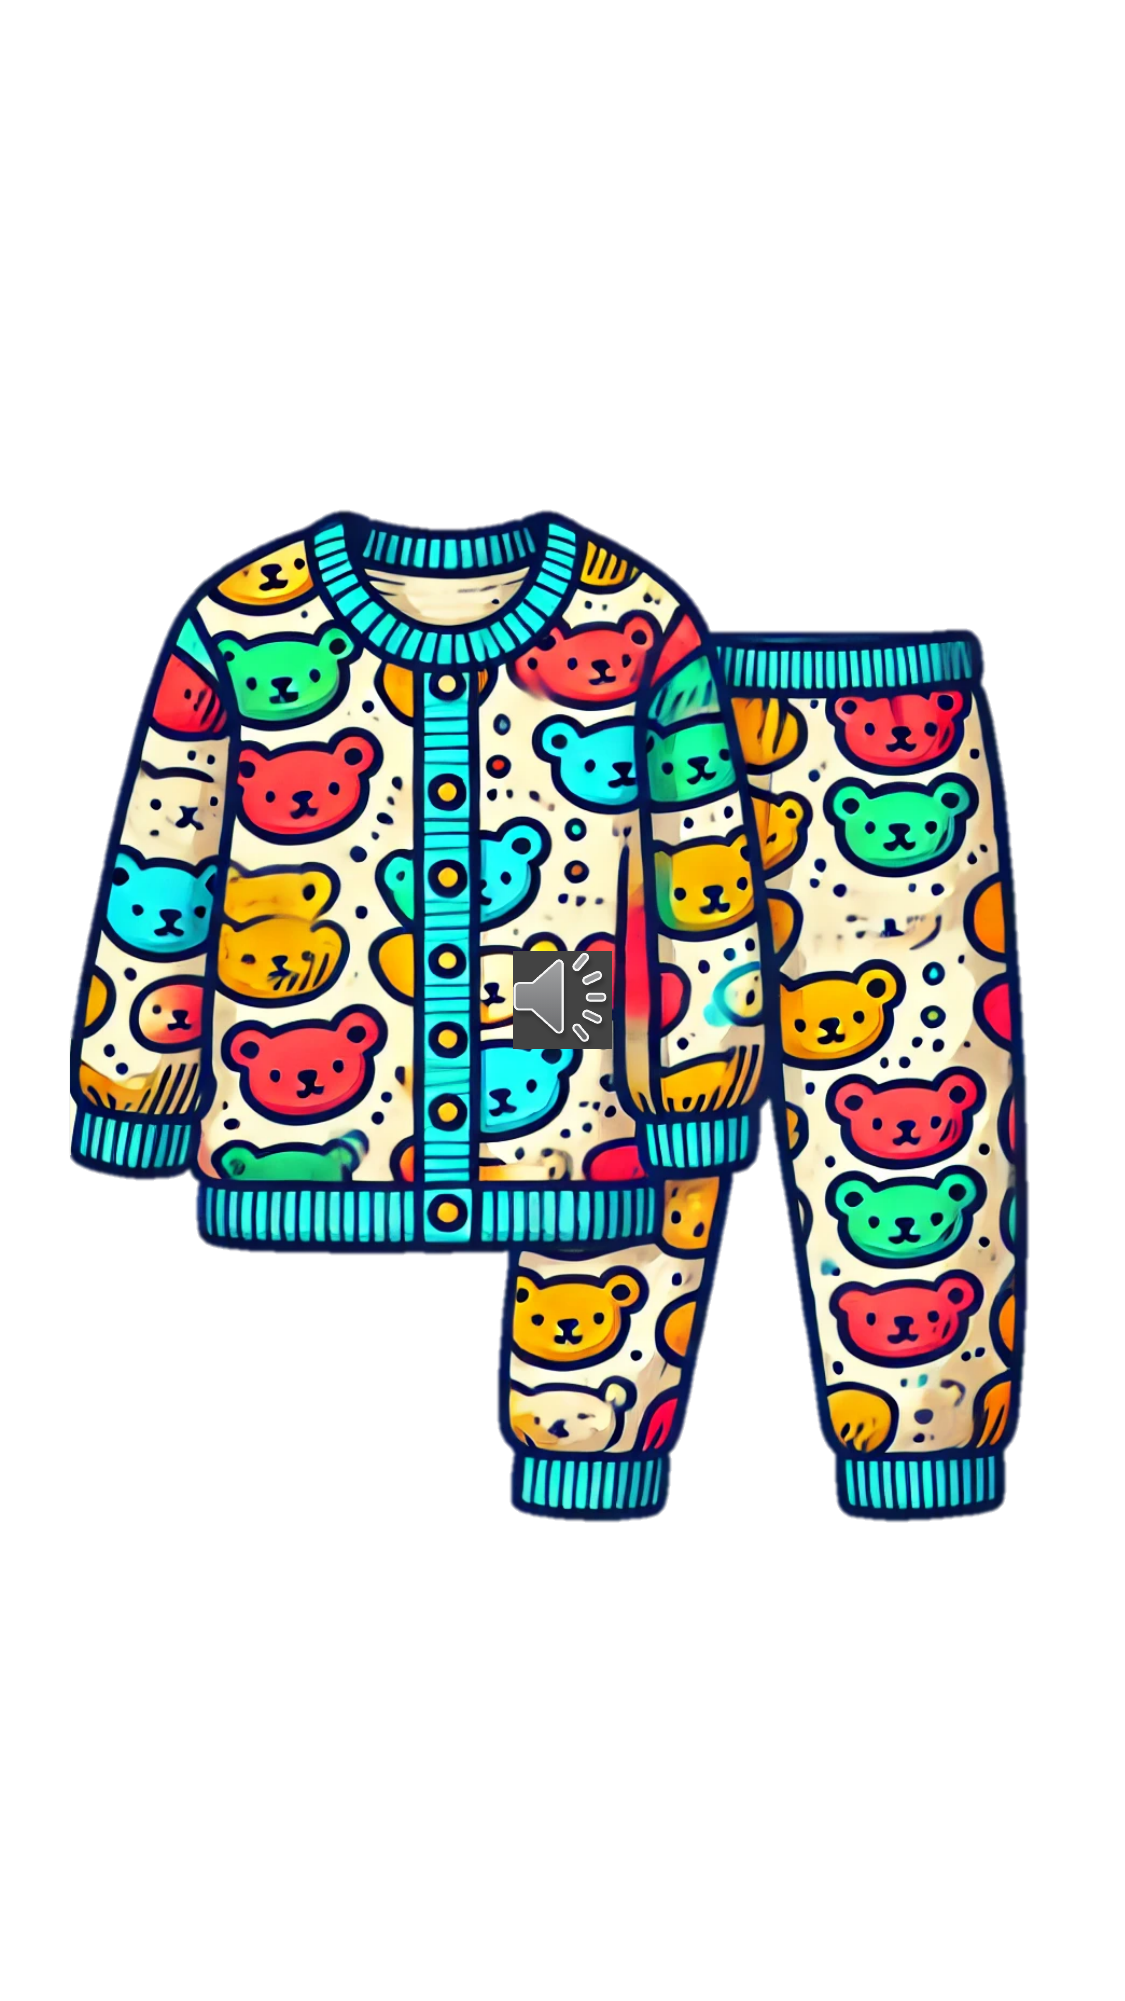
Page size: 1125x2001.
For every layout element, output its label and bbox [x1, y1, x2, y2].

picture [0, 448, 1103, 1552]
